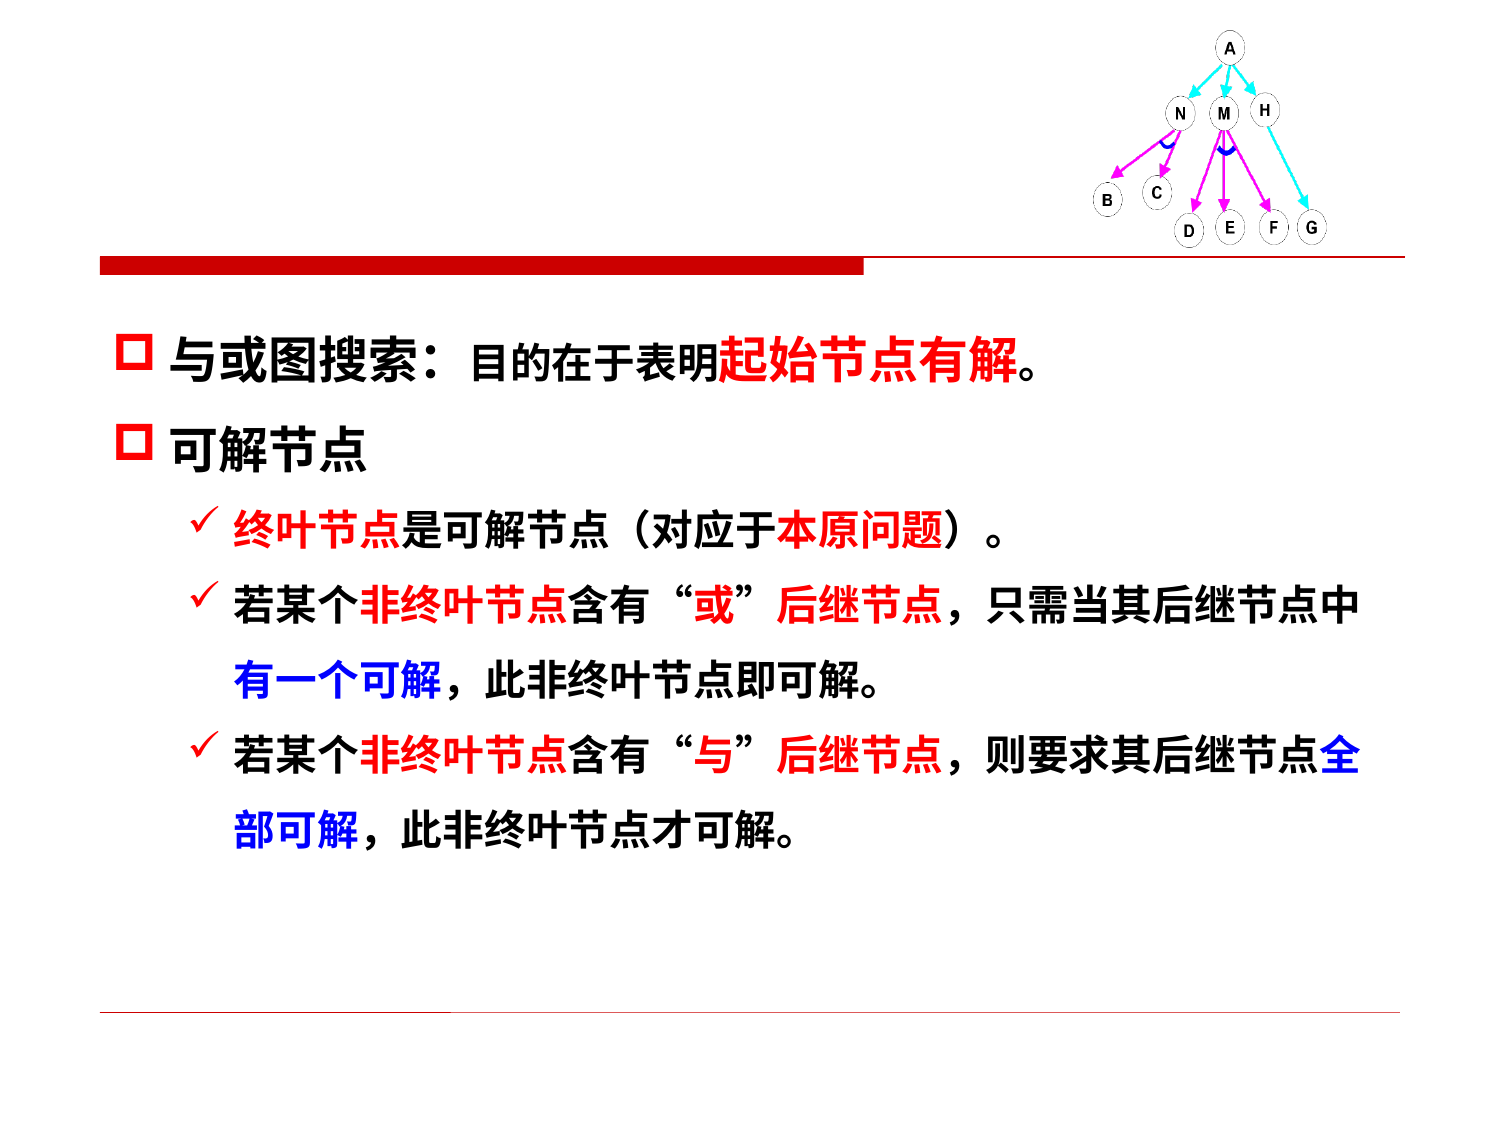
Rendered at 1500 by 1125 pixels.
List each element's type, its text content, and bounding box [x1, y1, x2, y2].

text_box 与或图搜索：目的在于表明起始节点有解。 可解节点 终叶节点是可解节点（对应于本原问题）。 若某个非终叶节点含有“或”后继节点，只需当其后继节点中有一个可解，此非终叶节点即可解。 若某个非终叶节点含有“与”后继节点，则要求其后继节点全部可解，此非终叶节点才可解。 [112, 290, 1412, 858]
picture [1092, 30, 1327, 251]
